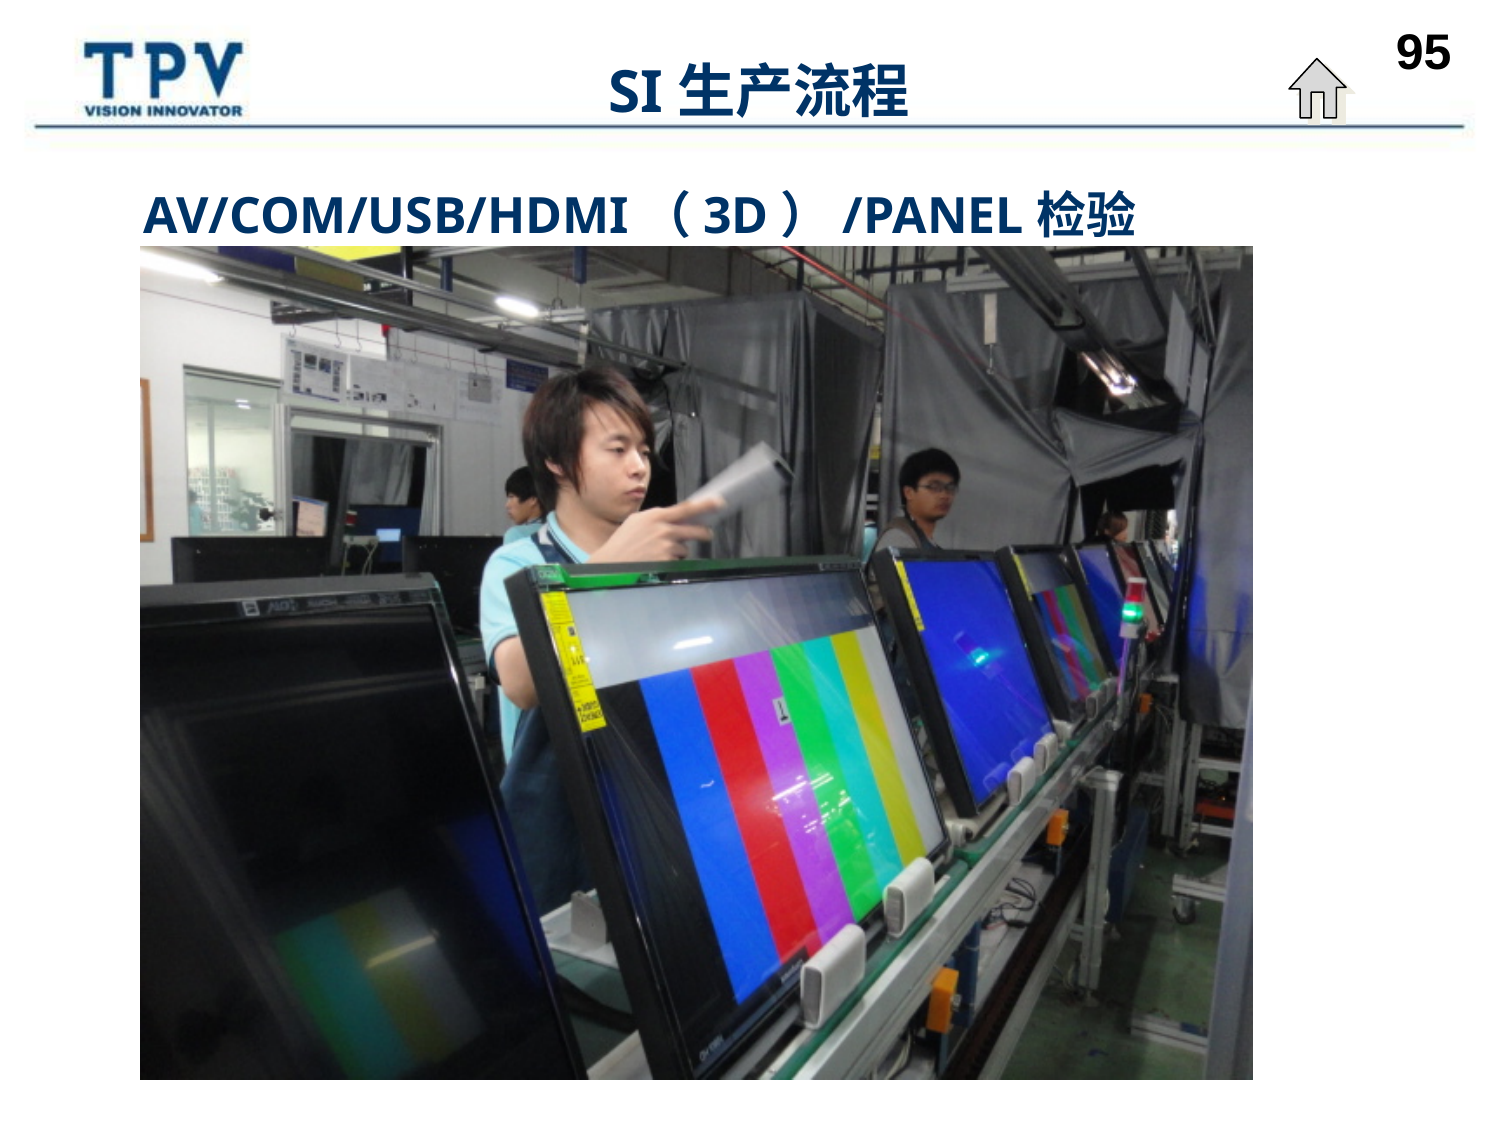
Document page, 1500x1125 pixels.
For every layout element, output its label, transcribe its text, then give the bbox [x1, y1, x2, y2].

picture [0, 1, 1500, 1124]
text_box [1288, 58, 1347, 118]
text_box AV/COM/USB/HDMI（3D）/PANEL检验 [128, 175, 1254, 251]
text_box SI生产流程 [586, 46, 933, 132]
